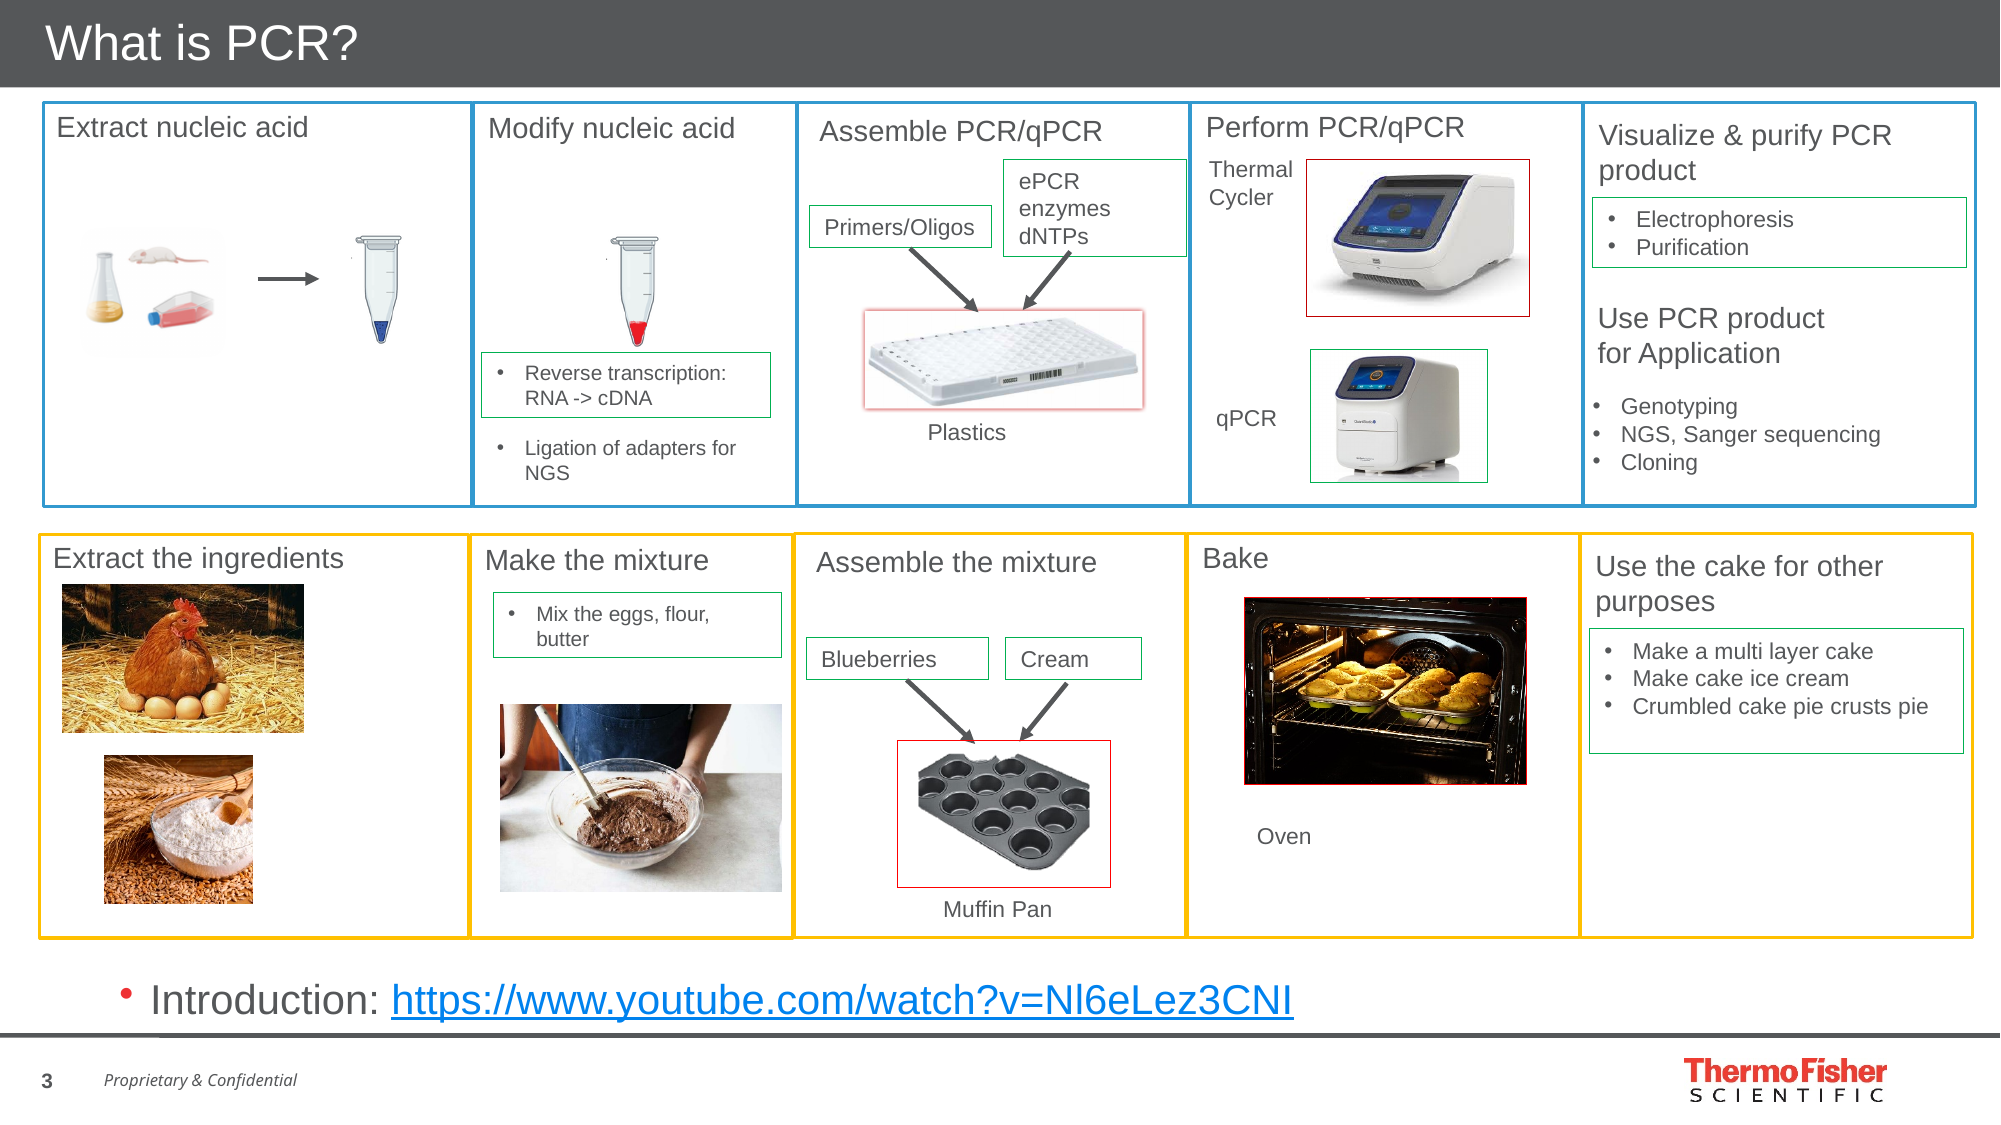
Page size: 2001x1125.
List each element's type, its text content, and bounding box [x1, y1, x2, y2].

text_box [794, 632, 1187, 938]
text_box Assemble PCR/qPCR [804, 104, 1177, 108]
text_box [794, 533, 1187, 540]
picture [79, 226, 227, 360]
picture [350, 231, 407, 348]
text_box Ligation of adapters for NGS [481, 426, 771, 492]
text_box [1019, 682, 1068, 739]
list Introduction: https://www.youtube.com/watch?v=Nl6eLez3CNI [104, 965, 1311, 1062]
text_box [334, 102, 472, 108]
text_box [1187, 632, 1580, 938]
text_box Muffin Pan [928, 898, 1111, 930]
text_box [797, 102, 1190, 108]
text_box Visualize & purify PCR product [1583, 108, 1933, 194]
picture [1306, 158, 1530, 317]
text_box Use PCR product for Application [1582, 291, 1874, 377]
text_box [1483, 102, 1583, 108]
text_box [906, 679, 976, 739]
text_box [1580, 533, 1973, 938]
picture [499, 704, 783, 892]
text_box Perform PCR/qPCR [1190, 100, 1483, 108]
text_box Electrophoresis Purification [1592, 197, 1967, 268]
text_box Thermal Cycler [1194, 147, 1377, 218]
title What is PCR? [0, 0, 2000, 88]
text_box [387, 534, 469, 540]
text_box Blueberries [806, 637, 989, 680]
text_box [1479, 533, 1580, 540]
picture [1310, 349, 1488, 483]
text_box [909, 248, 979, 313]
text_box Modify nucleic acid [473, 102, 765, 108]
text_box Mix the eggs, flour, butter [493, 592, 782, 658]
picture [104, 755, 254, 905]
text_box Primers/Oligos [809, 205, 992, 248]
picture [1243, 596, 1527, 785]
text_box [1583, 102, 1976, 506]
text_box [473, 200, 797, 507]
text_box [470, 632, 793, 939]
text_box [797, 200, 1190, 506]
picture [606, 232, 664, 351]
text_box Bake [1187, 532, 1479, 540]
text_box Cream [1005, 637, 1142, 680]
text_box Extract the ingredients [38, 532, 387, 582]
text_box [226, 540, 1889, 632]
text_box [43, 151, 472, 507]
text_box [762, 534, 793, 540]
text_box Assemble the mixture [801, 535, 1174, 540]
text_box Extract nucleic acid [41, 100, 334, 151]
picture [62, 583, 304, 734]
text_box [229, 108, 1892, 200]
text_box [1190, 200, 1583, 506]
text_box Use the cake for other purposes [1580, 540, 1929, 626]
text_box Plastics [912, 422, 1095, 452]
text_box Genotyping NGS, Sanger sequencing Cloning [1577, 384, 1952, 510]
text_box Make a multi layer cake Make cake ice cream Crumbled cake pie crusts pie [1589, 628, 1964, 754]
picture [865, 311, 1142, 409]
text_box Oven [1242, 813, 1425, 857]
text_box [765, 102, 797, 108]
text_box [1022, 251, 1071, 311]
picture [1684, 1058, 1887, 1102]
text_box [39, 582, 469, 939]
text_box qPCR [1201, 395, 1304, 438]
text_box Reverse transcription: RNA -> cDNA [481, 352, 771, 418]
text_box Make the mixture [470, 533, 762, 540]
picture [897, 739, 1111, 889]
text_box ePCR enzymes dNTPs [1003, 200, 1187, 257]
